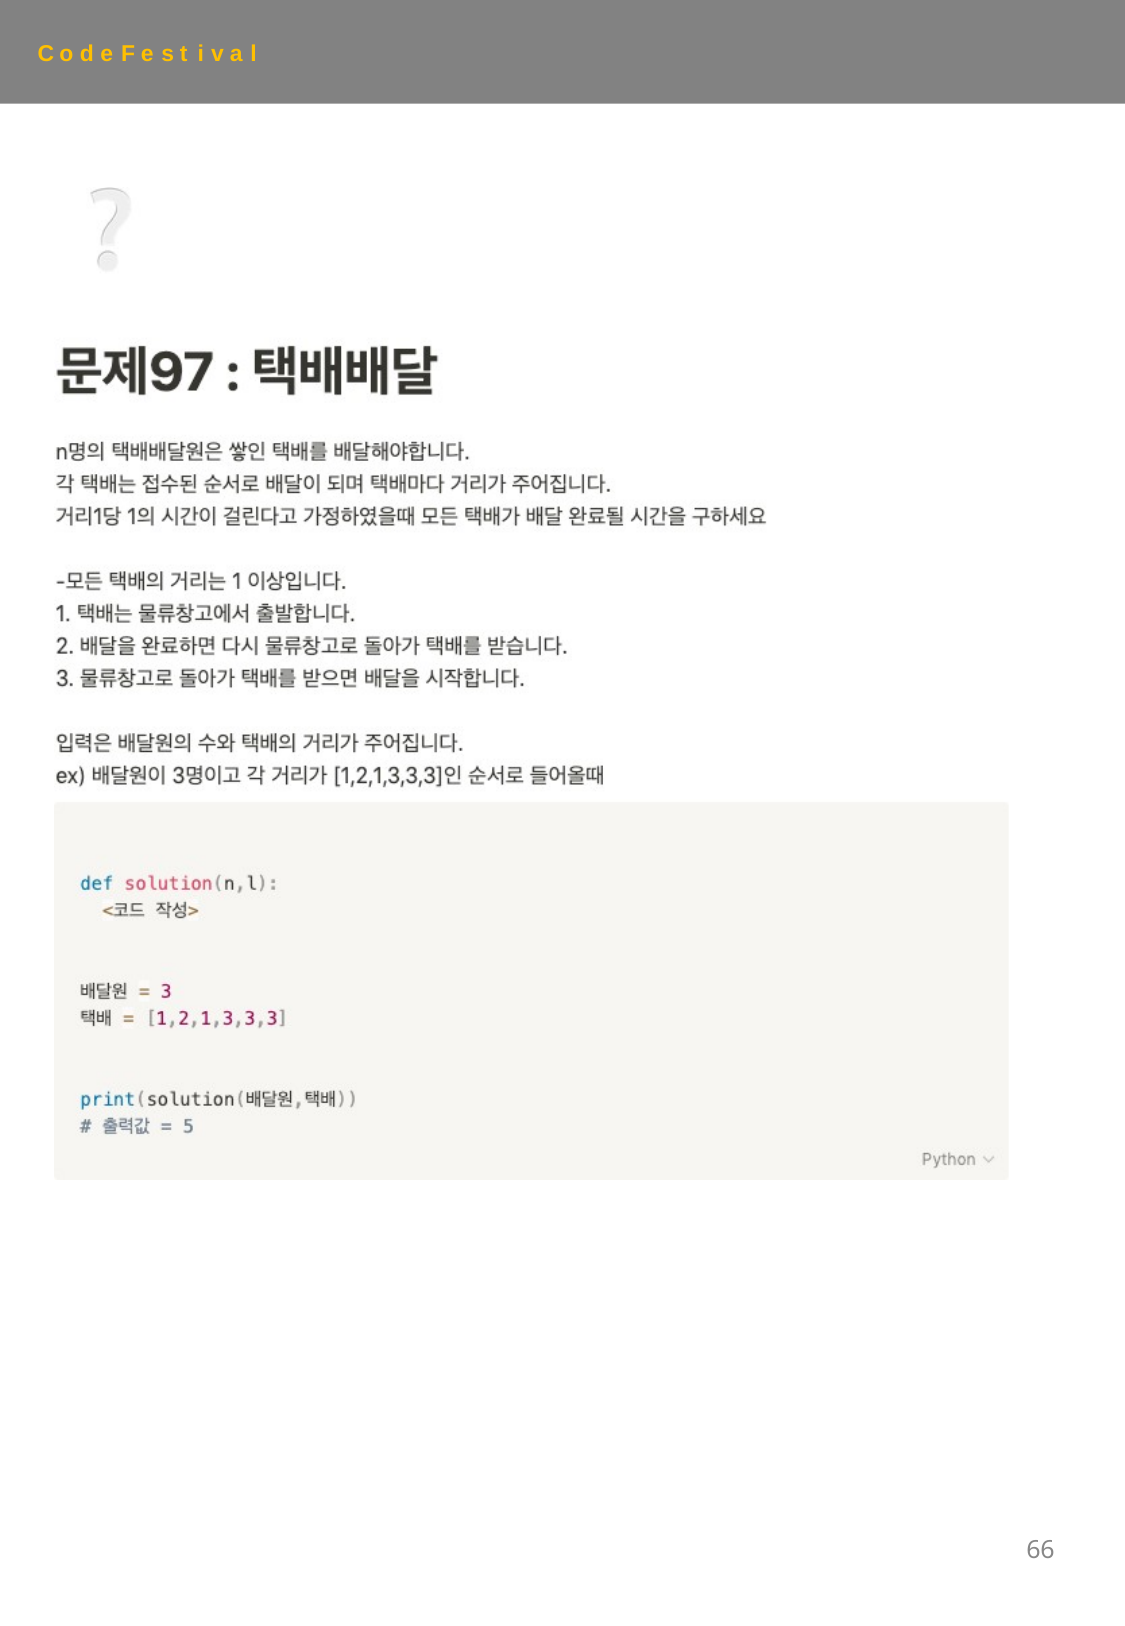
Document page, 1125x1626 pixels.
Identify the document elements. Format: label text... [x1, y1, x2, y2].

slide_number 10 [1020, 1529, 1062, 1625]
text_box [54, 187, 1009, 1180]
text_box C o d e F e s t i v a l [35, 36, 264, 67]
